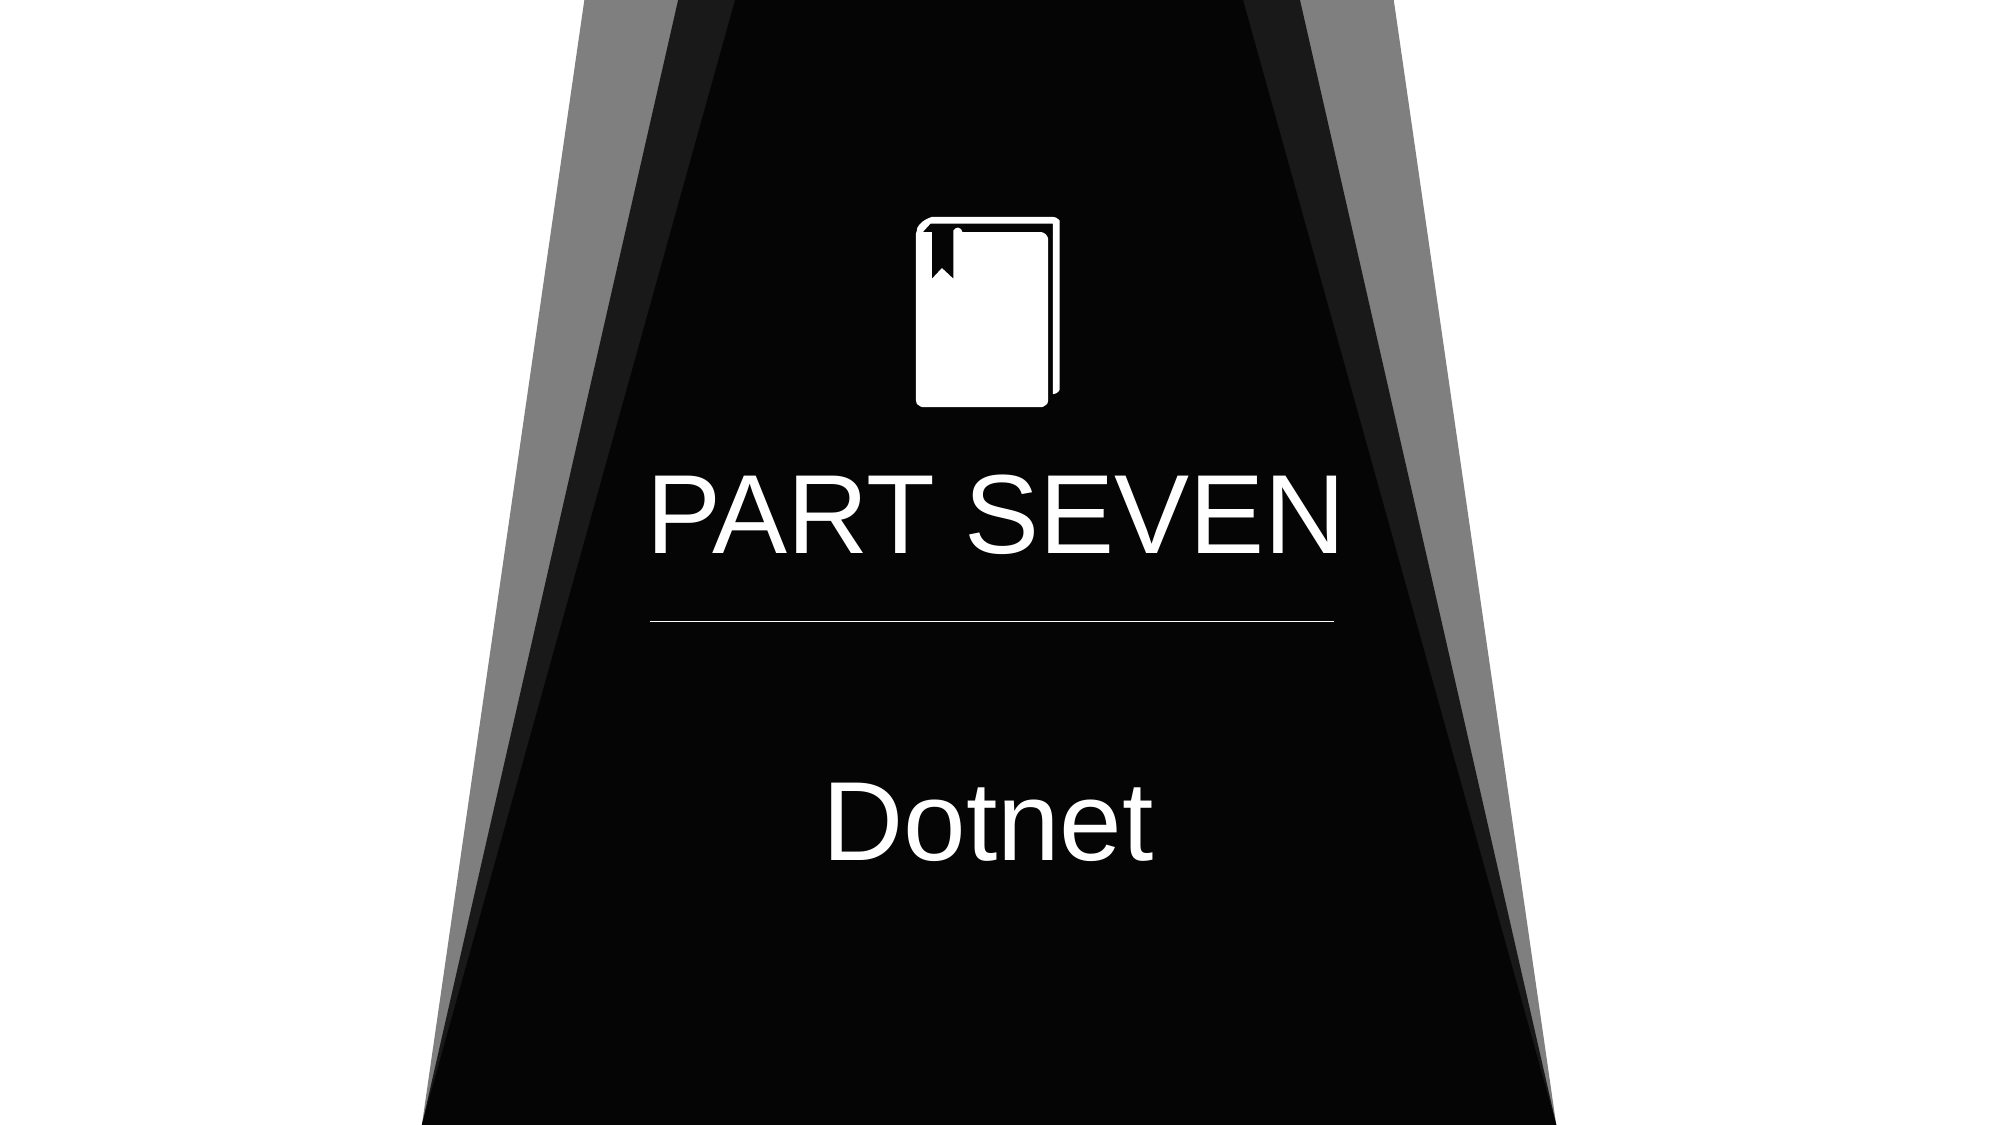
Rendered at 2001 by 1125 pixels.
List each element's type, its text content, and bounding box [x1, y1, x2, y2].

text_box Dotnet [650, 699, 1326, 890]
text_box PART SEVEN [631, 433, 1407, 584]
text_box [915, 216, 1060, 408]
